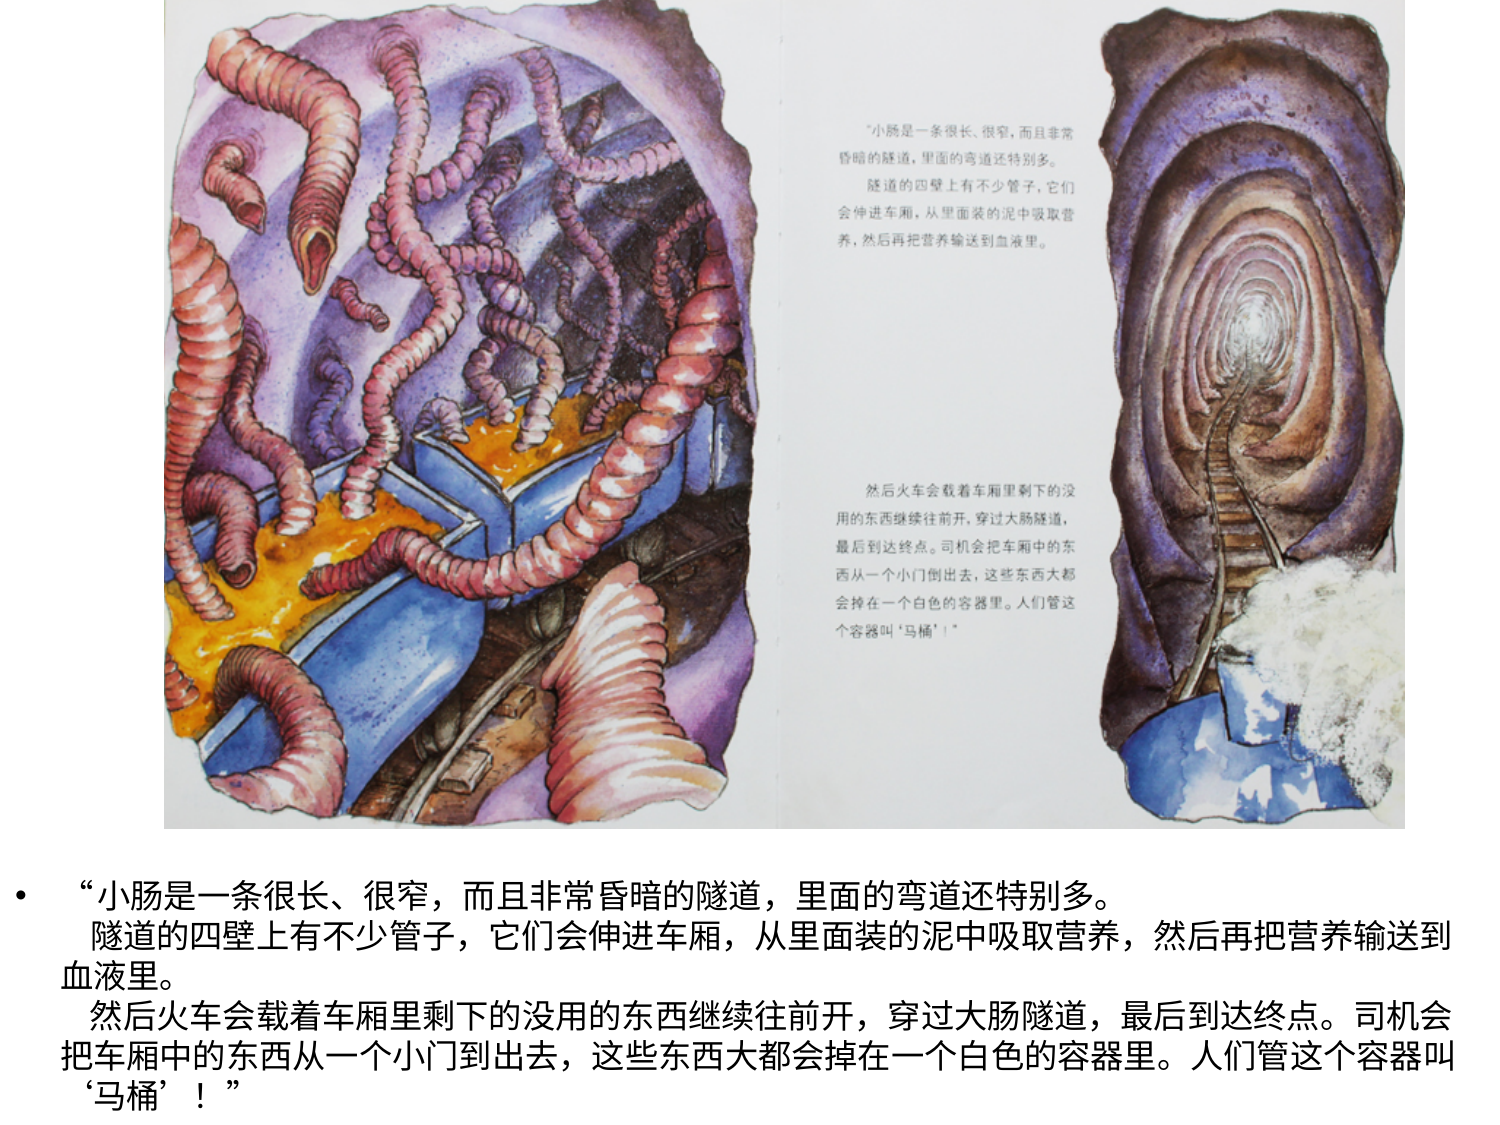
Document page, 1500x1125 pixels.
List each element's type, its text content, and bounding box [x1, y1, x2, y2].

list “小肠是一条很长、很窄，而且非常昏暗的隧道，里面的弯道还特别多。 隧道的四壁上有不少管子，它们会伸进车厢，从里面装的泥中吸取营养，然后再把营养输送到血液里。 然后火车会载着车厢里剩下的没用的东西继续往前开，穿过大肠隧道，最后到达终点。司机会把车厢中的东西从一个小门到出去，这些东西大都会掉在一个白色的容器里。人们管这个容器叫‘马桶’！” [0, 867, 1500, 1125]
picture [163, 0, 1405, 829]
